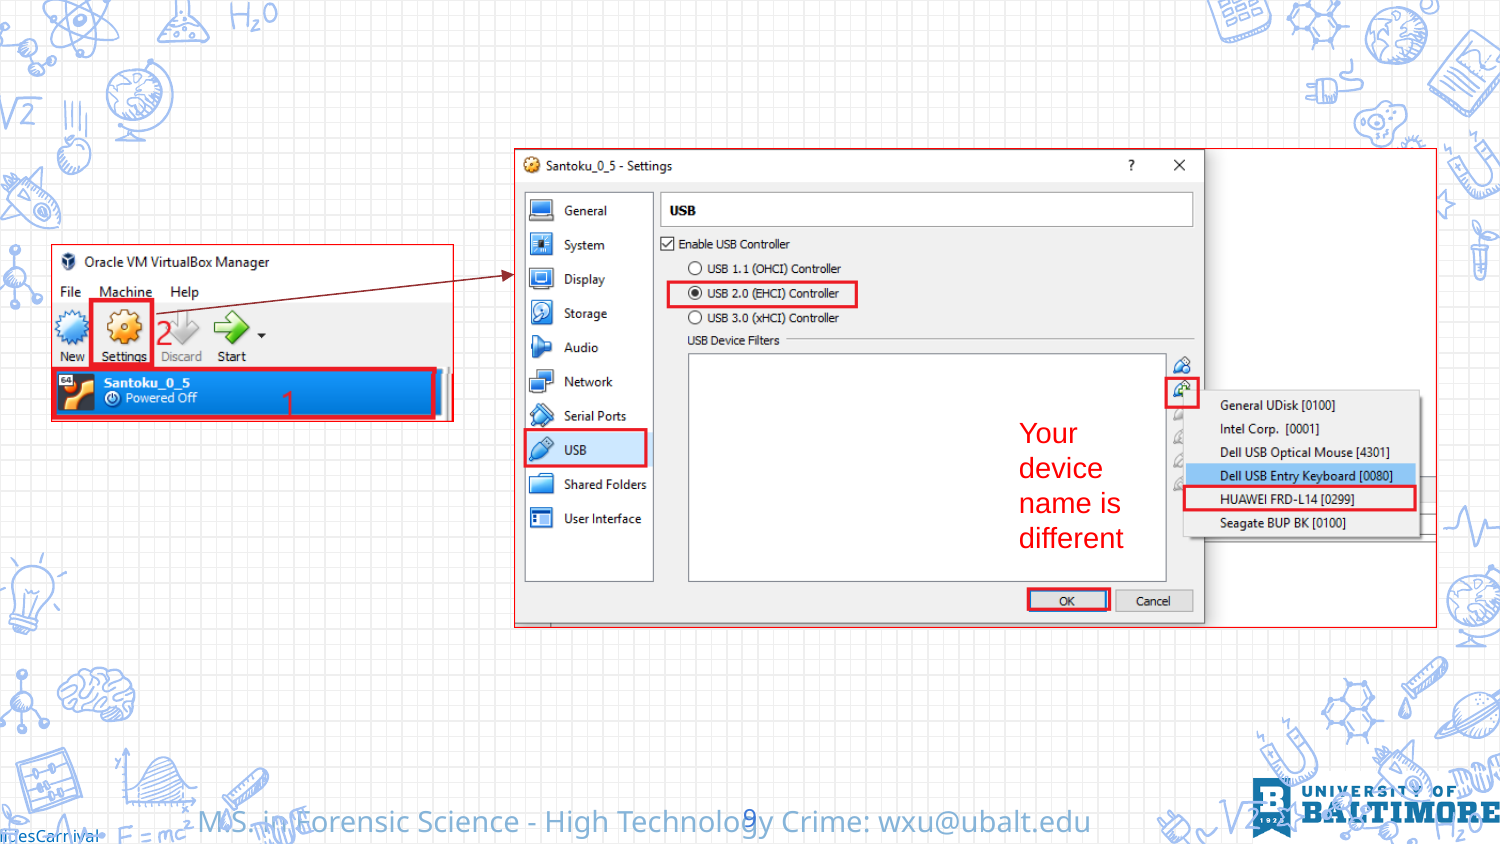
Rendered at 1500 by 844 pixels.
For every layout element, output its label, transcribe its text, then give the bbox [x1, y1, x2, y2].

picture [1253, 771, 1500, 844]
picture [1471, 771, 1479, 786]
picture [1381, 771, 1421, 792]
picture [1408, 786, 1417, 792]
picture [1354, 819, 1361, 827]
picture [1375, 780, 1390, 791]
slide_number 9 [705, 796, 795, 844]
picture [1479, 779, 1483, 790]
picture [1388, 823, 1396, 835]
picture [1283, 771, 1308, 783]
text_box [156, 274, 515, 315]
picture [513, 148, 1437, 628]
picture [1342, 796, 1349, 806]
picture [50, 244, 454, 423]
picture [1481, 771, 1489, 788]
picture [1405, 773, 1430, 800]
